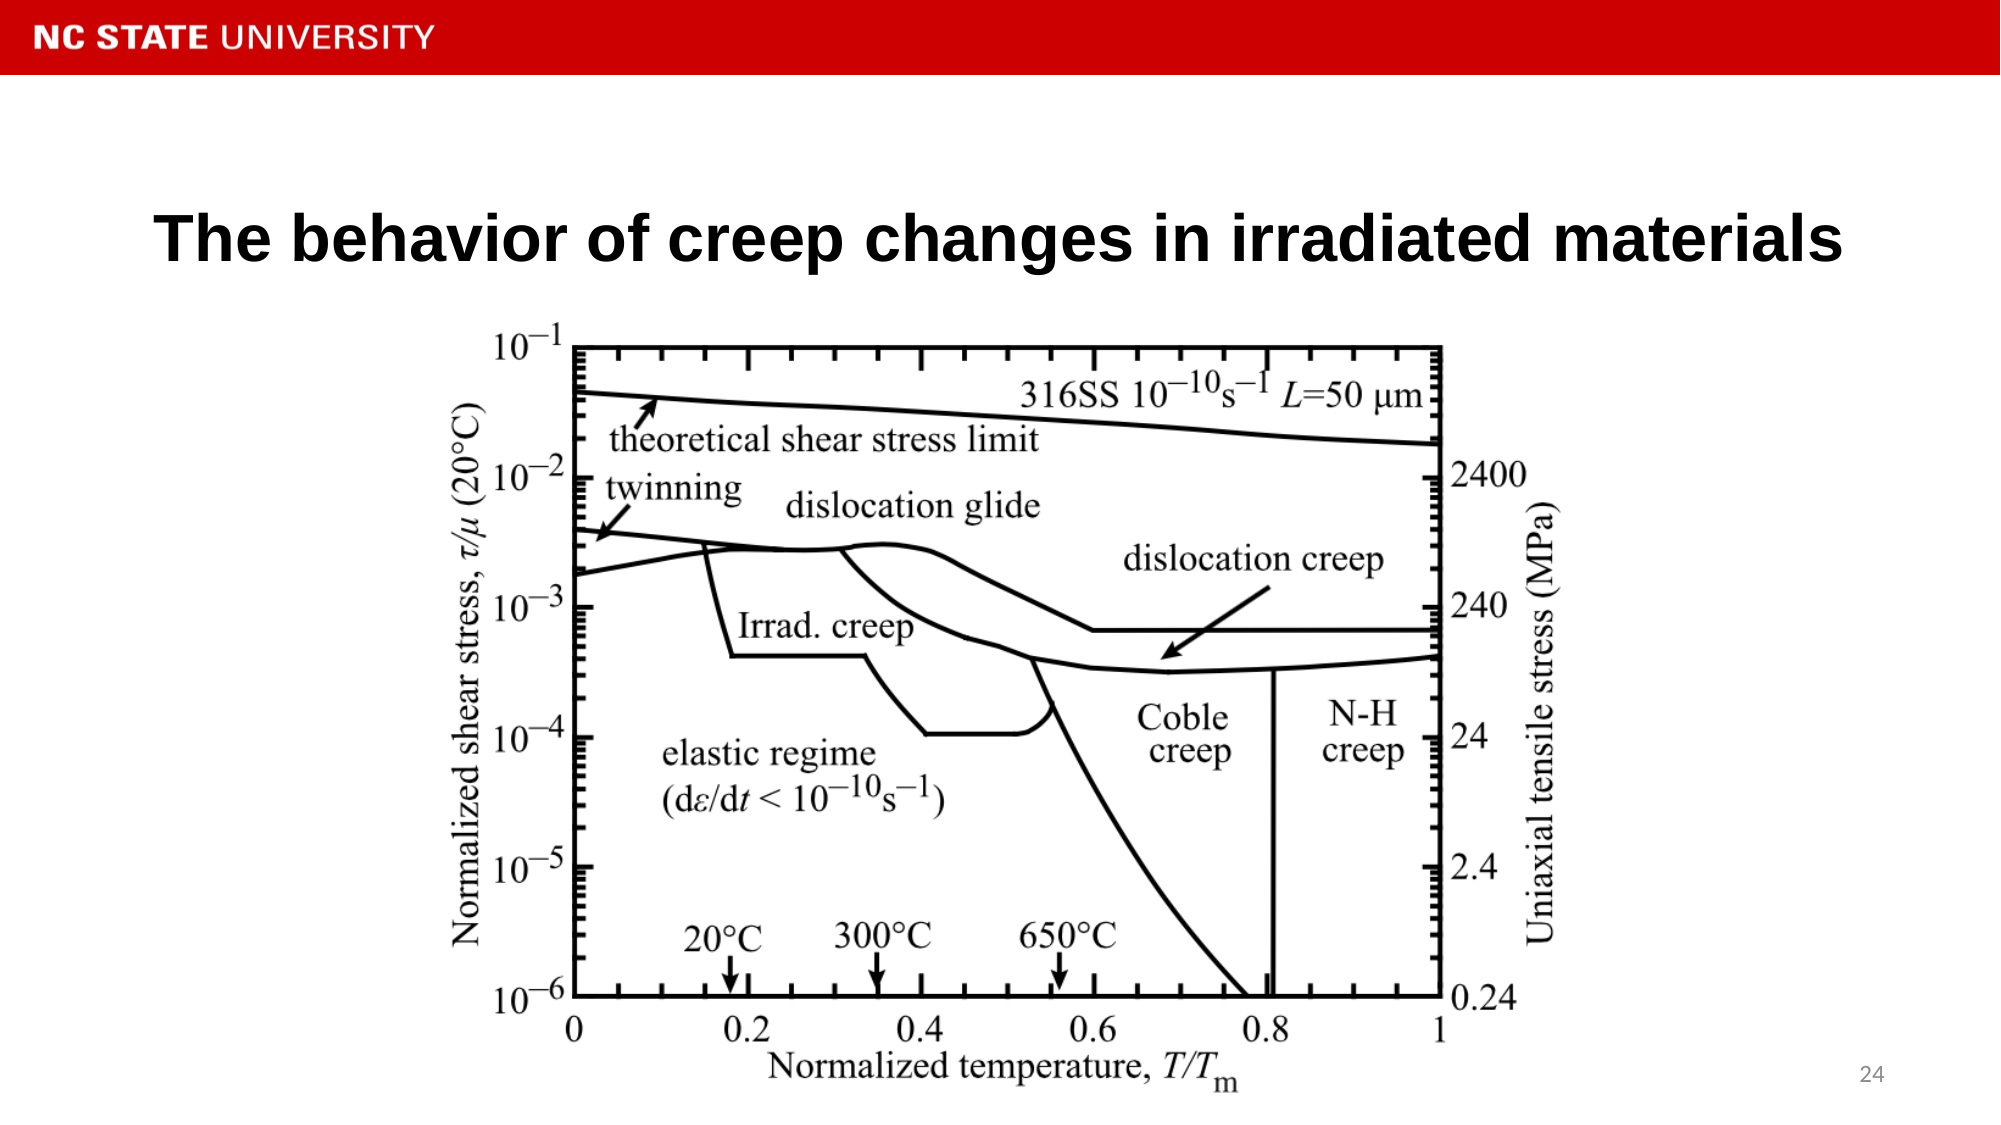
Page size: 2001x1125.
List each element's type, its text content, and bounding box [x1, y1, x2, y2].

slide_number 24 [1571, 1042, 1900, 1103]
picture [432, 322, 1568, 1105]
picture [0, 0, 2000, 75]
title The behavior of creep changes in irradiated materials [99, 147, 1900, 323]
